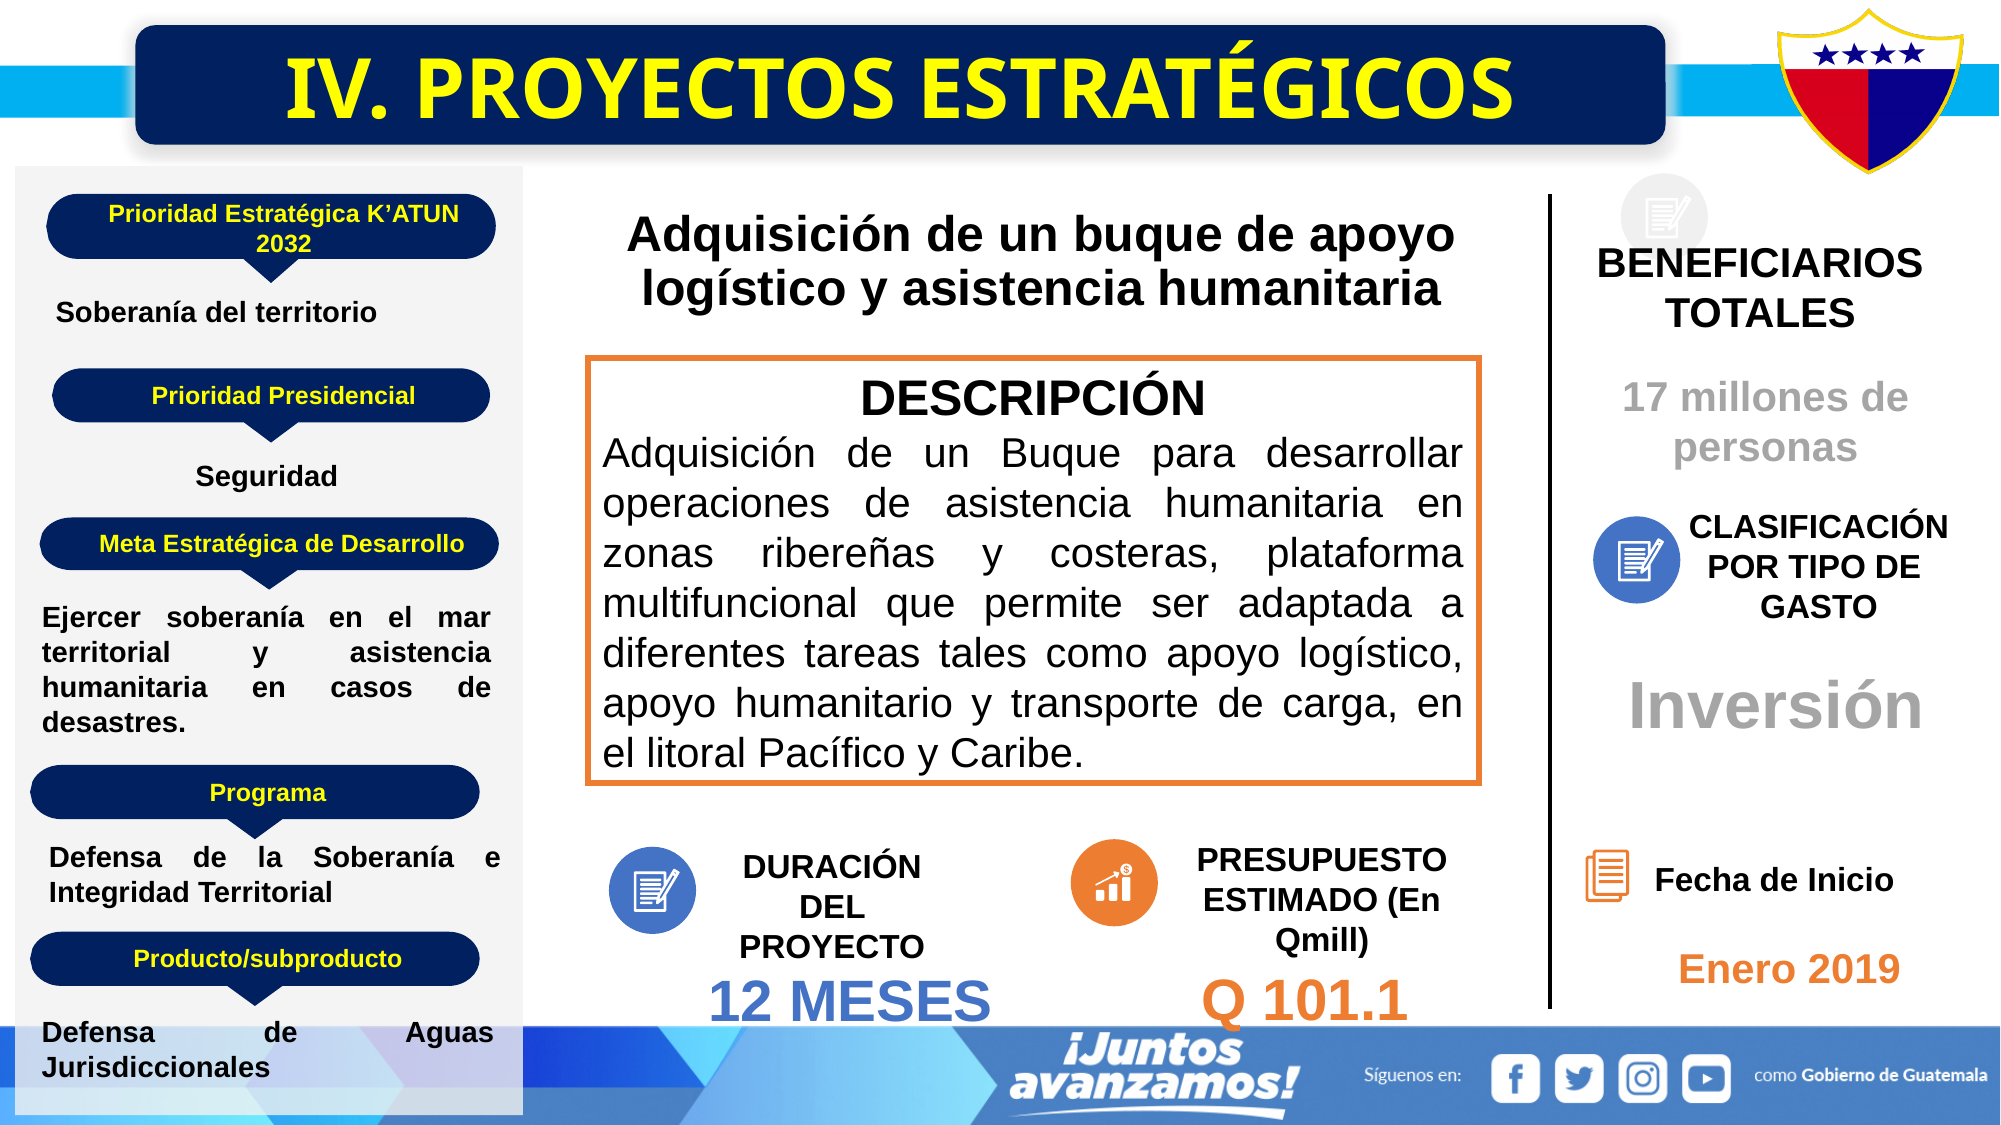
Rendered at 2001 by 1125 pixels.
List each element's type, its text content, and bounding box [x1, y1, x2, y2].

text_box IV. PROYECTOS ESTRATÉGICOS [135, 92, 1666, 145]
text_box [1593, 516, 1681, 604]
text_box Prioridad Estratégica K’ATUN 2032 [46, 193, 496, 283]
text_box Prioridad Presidencial [51, 368, 491, 443]
text_box [14, 165, 524, 1116]
text_box Meta Estratégica de Desarrollo [39, 517, 499, 590]
text_box Ejercer soberanía en el mar territorial y asistencia humanitaria en casos de desastres. [41, 598, 492, 739]
text_box Defensa de la Soberanía e Integridad Territorial [49, 838, 502, 909]
text_box 12 MESES [696, 963, 1005, 1034]
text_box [1070, 839, 1158, 927]
text_box DESCRIPCIÓN Adquisición de un Buque para desarrollar operaciones de asistencia humanitaria en zonas ribereñas y costeras, plataforma multifuncional que permite ser adaptada a diferentes tareas tales como apoyo logístico, apoyo humanitario y transporte de carga, en el litoral Pacífico y Caribe. [587, 357, 1480, 784]
text_box PRESUPUESTO ESTIMADO (En Qmill) [1171, 838, 1473, 958]
text_box Adquisición de un buque de apoyo logístico y asistencia humanitaria [589, 238, 1494, 324]
text_box DURACIÓN DEL PROYECTO [714, 845, 950, 963]
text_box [1575, 173, 1956, 472]
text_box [1585, 849, 2000, 902]
text_box IV. PROYECTOS ESTRATÉGICOS [135, 25, 1666, 90]
text_box Enero 2019 [1585, 941, 1994, 992]
text_box Soberanía del territorio [55, 293, 470, 329]
text_box Producto/subproducto [30, 931, 480, 1007]
text_box Seguridad [147, 457, 386, 493]
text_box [1776, 8, 1965, 176]
text_box Defensa de Aguas Jurisdiccionales [41, 1013, 495, 1084]
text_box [608, 846, 697, 934]
text_box Q 101.1 [1100, 961, 1510, 1032]
text_box Programa [30, 764, 480, 840]
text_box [1586, 495, 1967, 743]
picture [0, 0, 2001, 1125]
